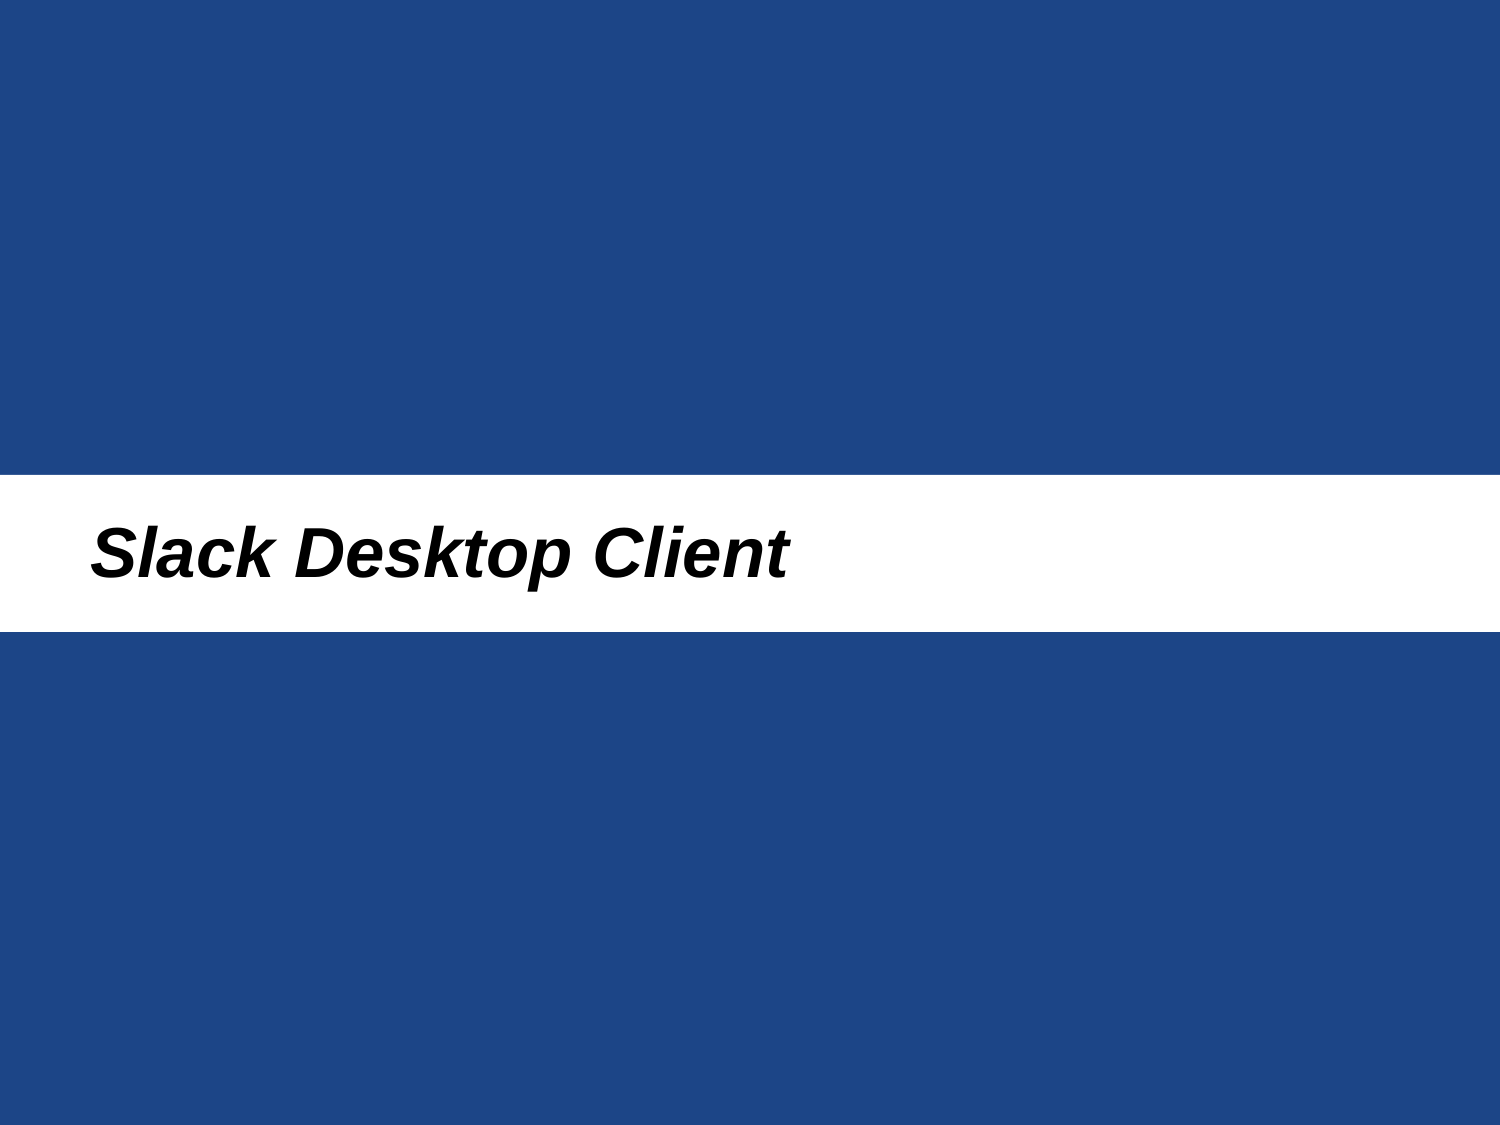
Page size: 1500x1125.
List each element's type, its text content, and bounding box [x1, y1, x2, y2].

title Slack Desktop Client [71, 493, 1126, 617]
